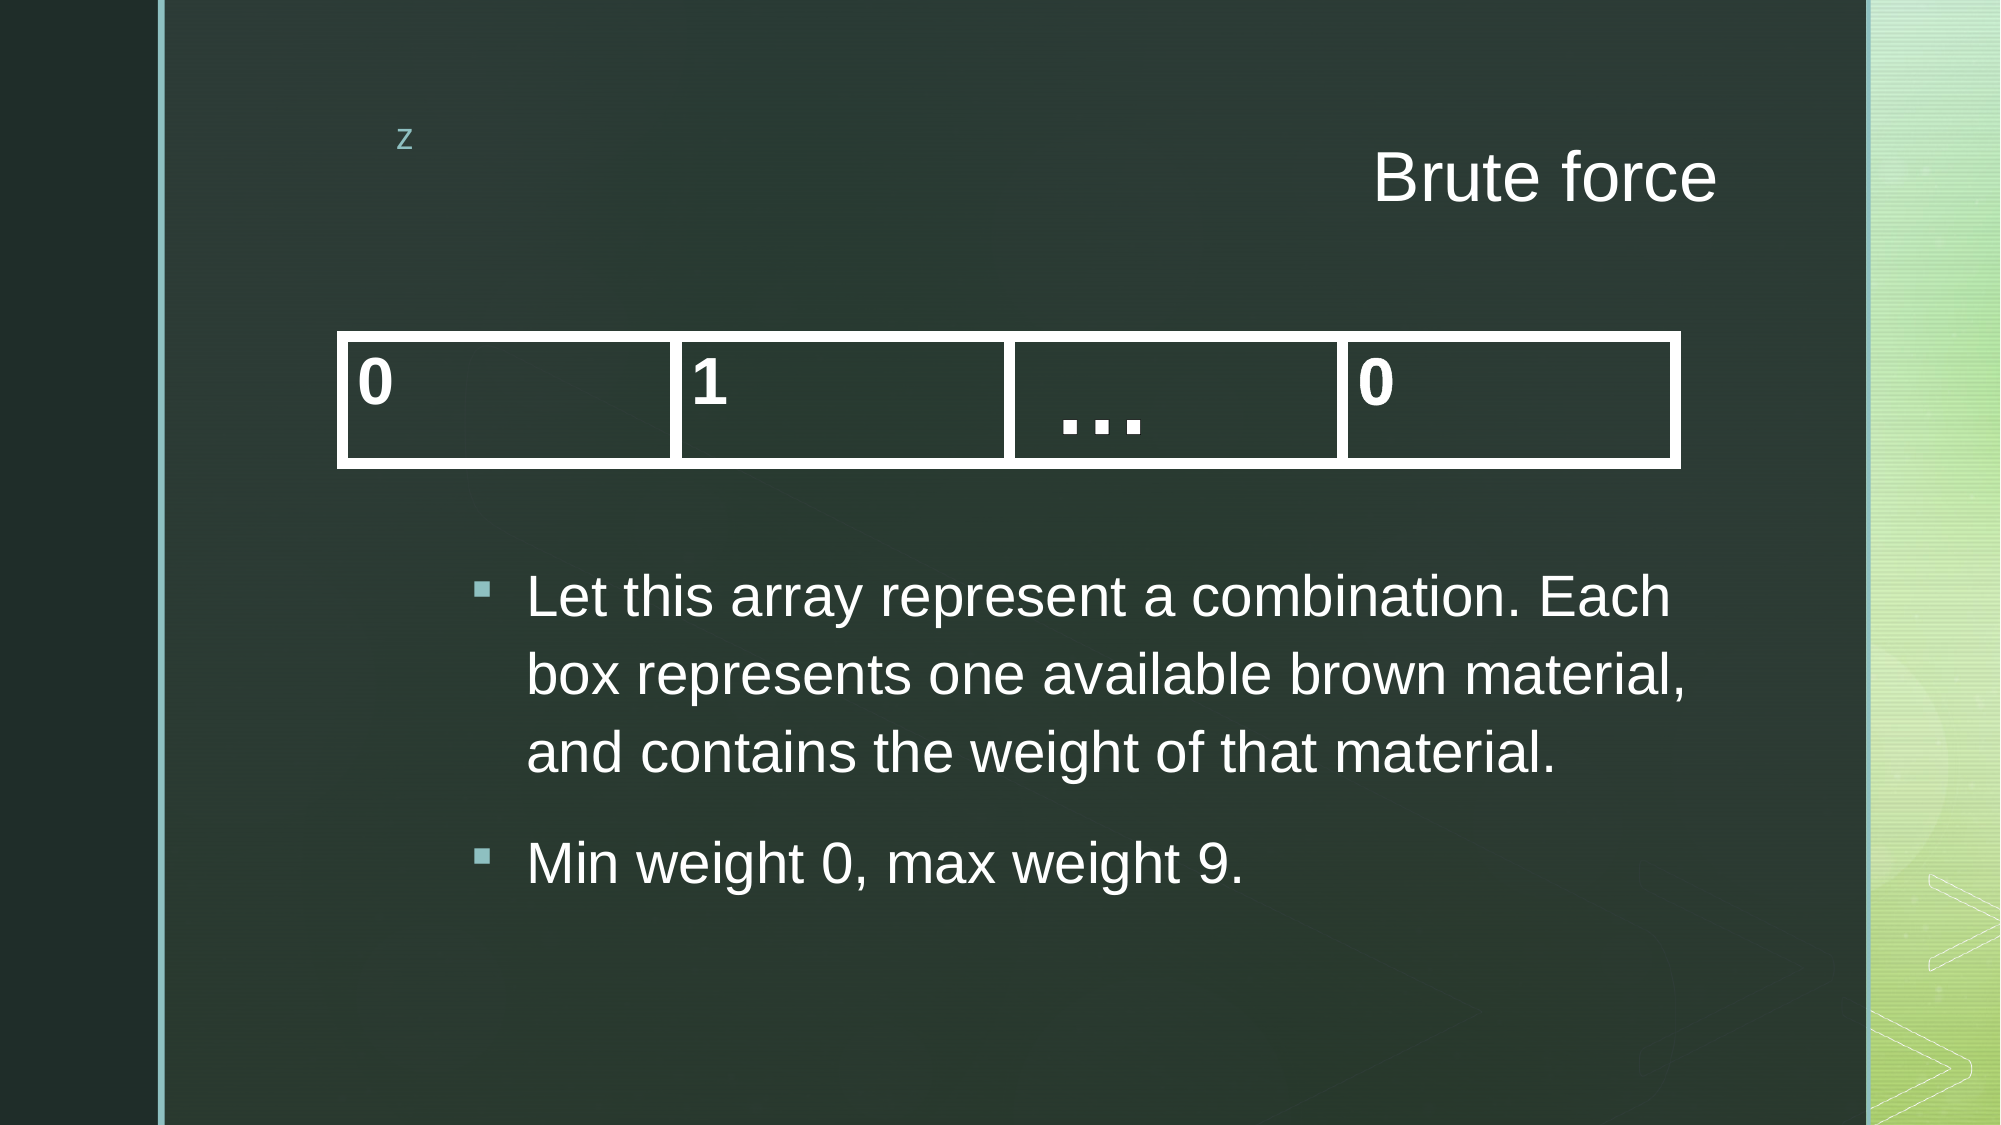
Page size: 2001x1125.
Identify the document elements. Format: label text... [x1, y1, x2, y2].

table_header … [1015, 342, 1337, 395]
table_header 0 [348, 342, 670, 458]
table_header 0 [1348, 342, 1670, 395]
picture [1871, 0, 2001, 1125]
table_header 1 [682, 342, 1004, 395]
list Let this array represent a combination. Each box represents one available brown material, and contains the weight of that material. Min weight 0, max weight 9. [454, 395, 1734, 1051]
title Brute force [428, 132, 1734, 310]
